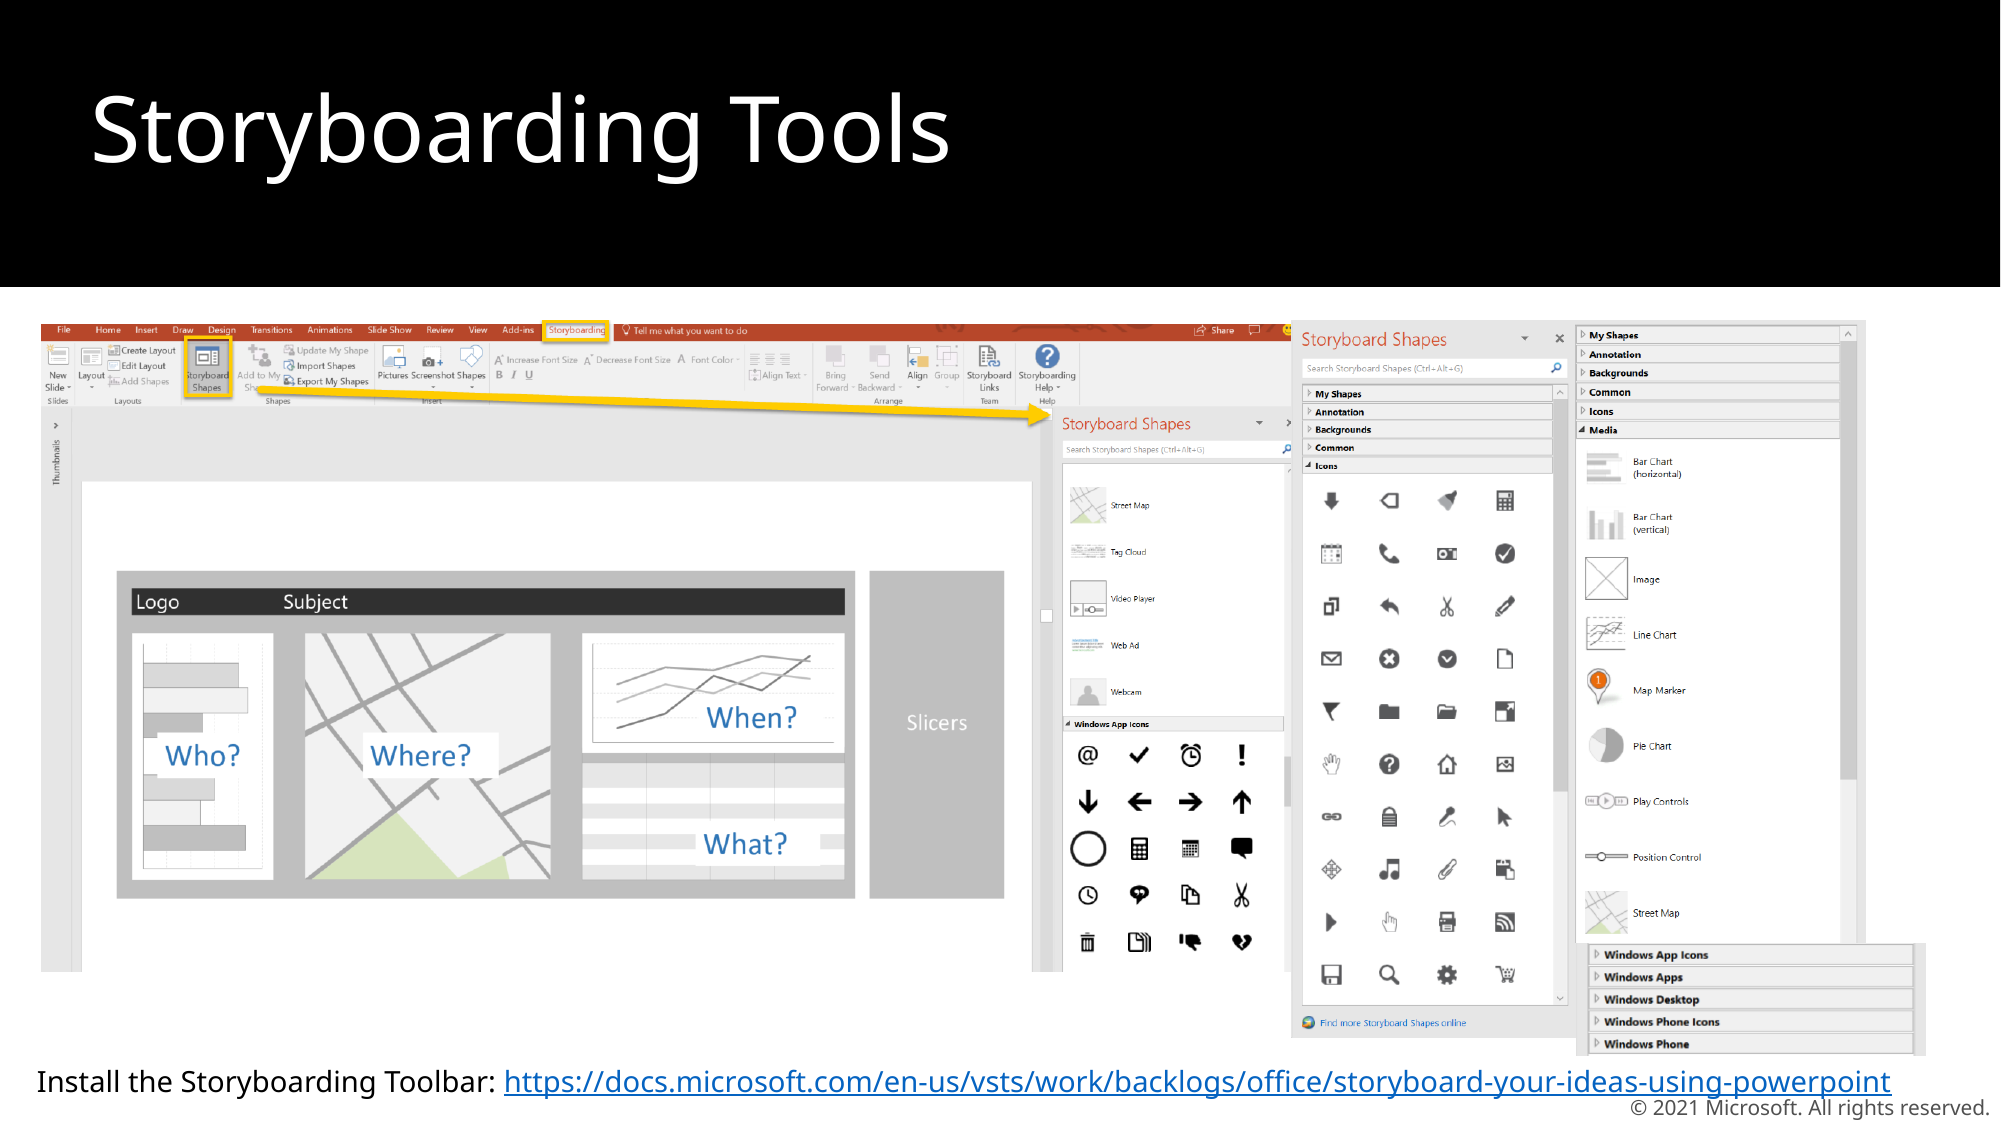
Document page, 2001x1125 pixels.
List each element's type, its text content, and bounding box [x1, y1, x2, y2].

text_box © 2021 Microsoft. All rights reserved. [1587, 1088, 2000, 1125]
text_box Install the Storyboarding Toolbar: https://docs.microsoft.com/en-us/vsts/work/backlogs/office/storyboard-your-ideas-using-powerpoint [22, 1055, 1939, 1111]
title Storyboarding Tools [75, 63, 1919, 178]
picture [41, 320, 1926, 1056]
